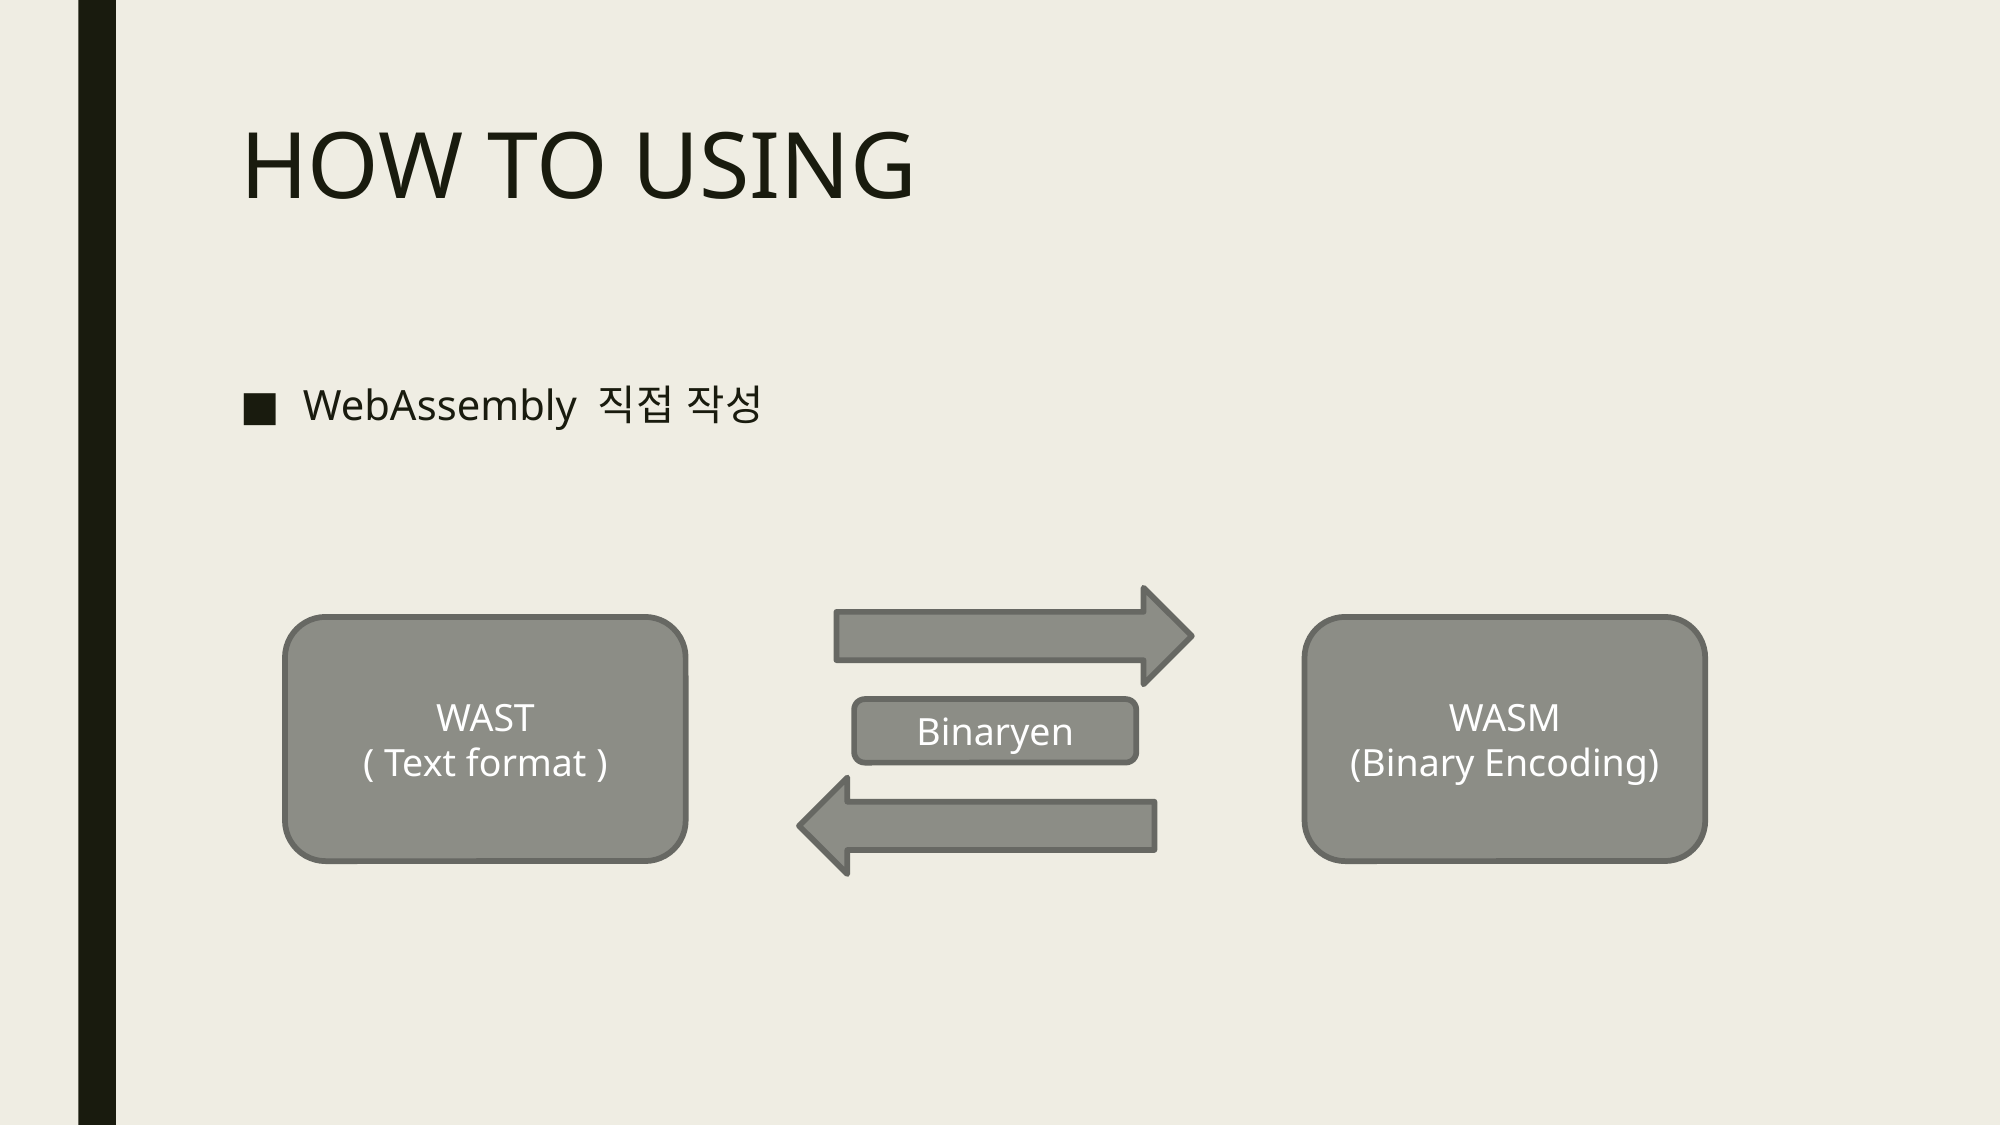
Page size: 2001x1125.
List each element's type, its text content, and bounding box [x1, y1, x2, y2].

text_box Binaryen [851, 696, 1140, 766]
text_box [796, 774, 1158, 877]
text_box [833, 585, 1195, 687]
title HOW TO USING [225, 112, 1800, 357]
list WebAssembly 직접 작성 [225, 375, 1800, 534]
text_box WASM (Binary Encoding) [1301, 614, 1709, 865]
text_box WAST ( Text format ) [282, 614, 689, 865]
